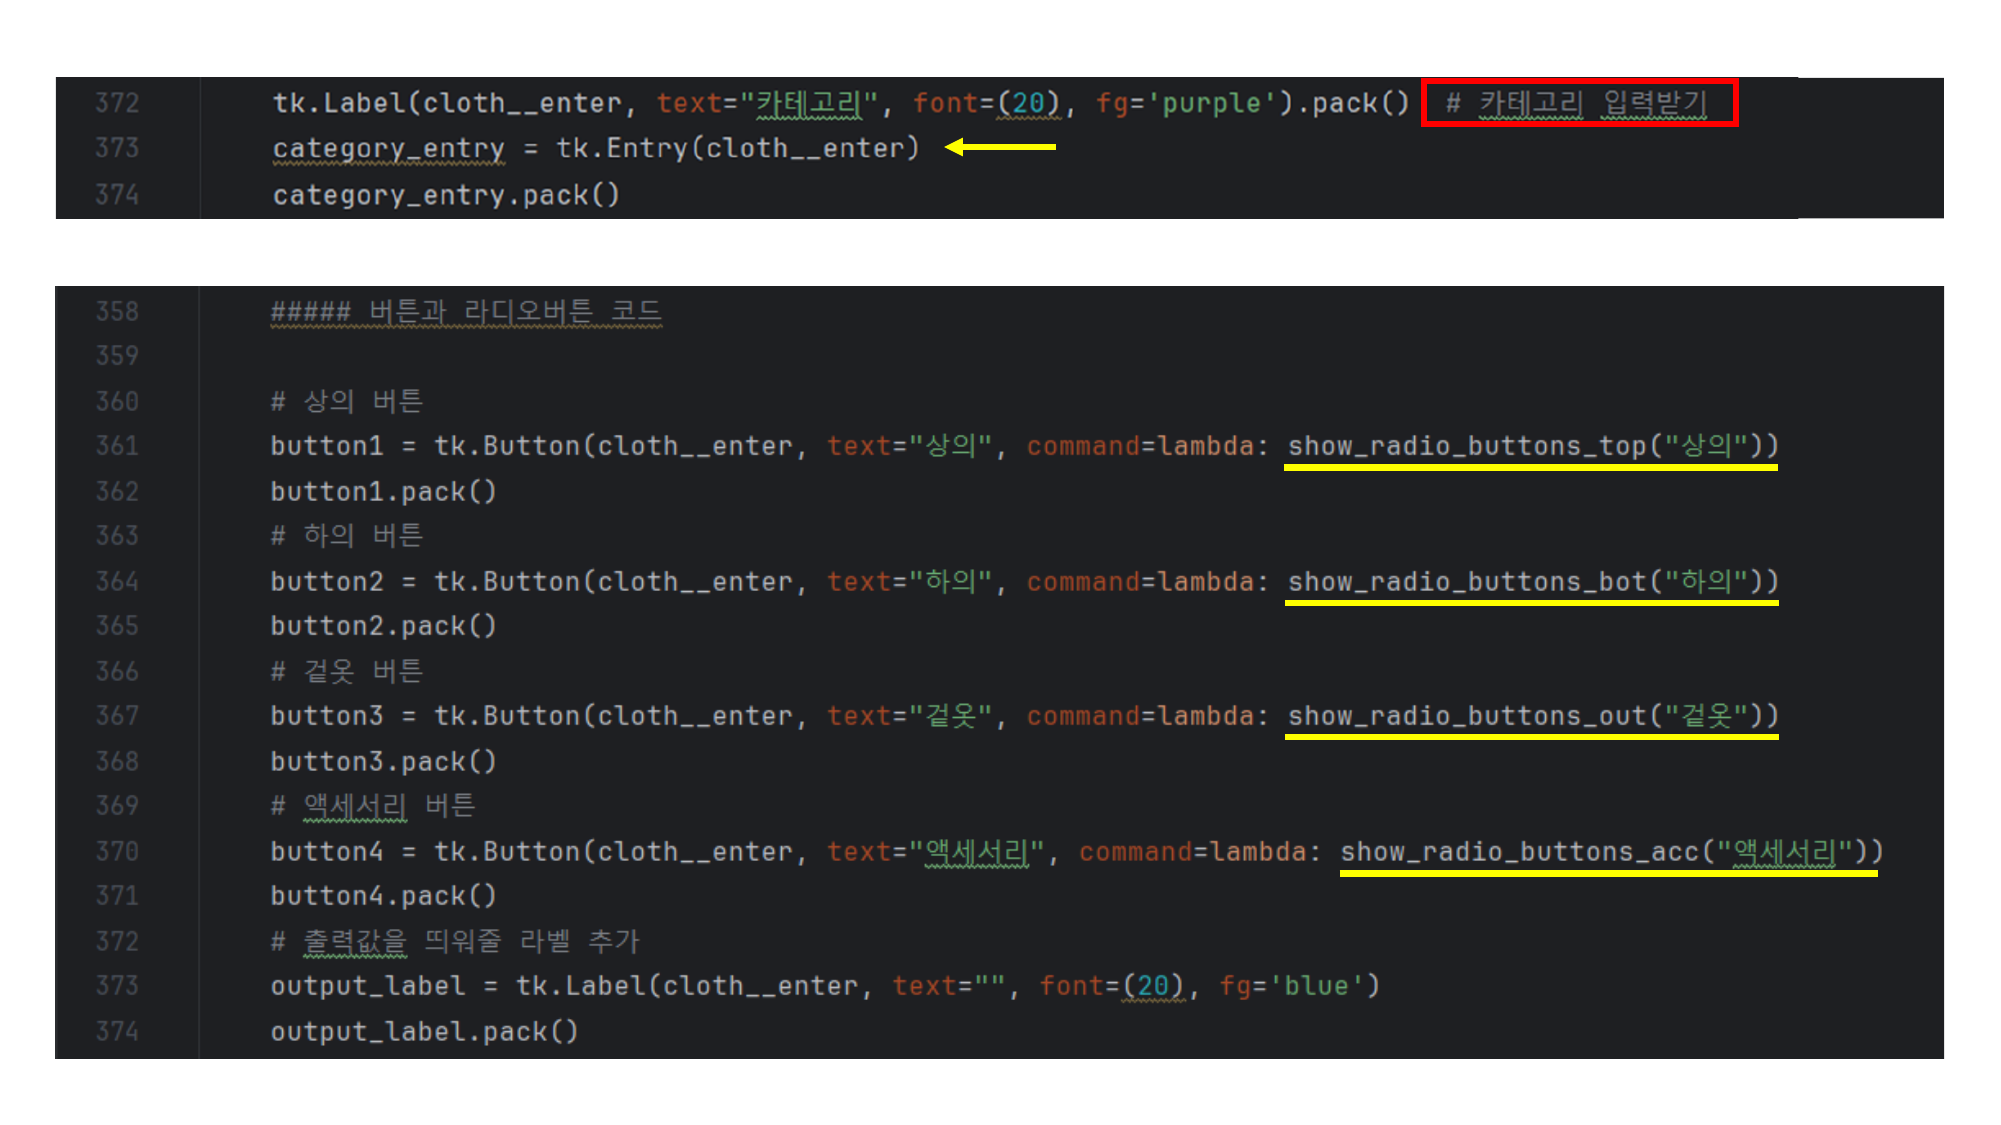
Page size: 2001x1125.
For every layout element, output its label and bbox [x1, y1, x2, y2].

text_box [55, 77, 1945, 219]
picture [54, 285, 1945, 1059]
